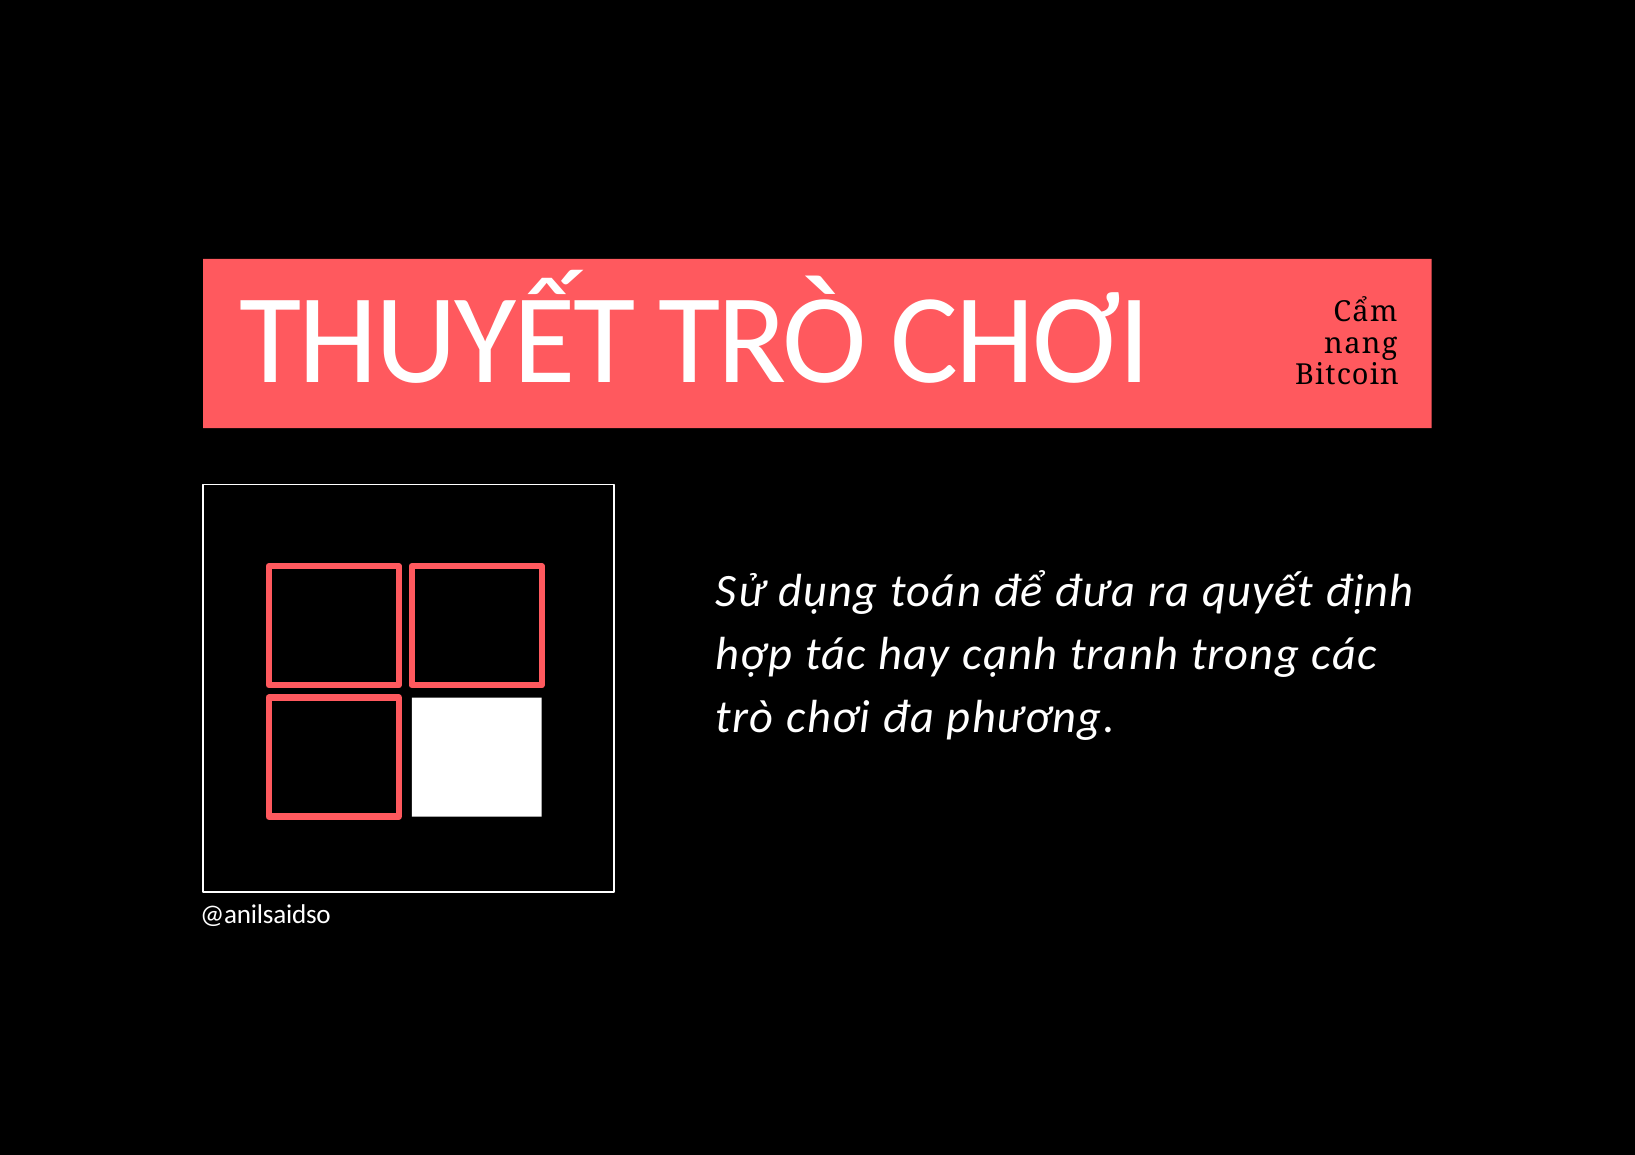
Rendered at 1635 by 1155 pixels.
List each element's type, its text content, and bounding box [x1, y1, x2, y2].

text_box Cẩm nang Bitcoin [1234, 289, 1400, 391]
text_box @anilsaidso [198, 897, 338, 929]
title THUYẾT TRÒ CHƠI [236, 252, 1220, 448]
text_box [202, 483, 615, 893]
text_box Sử dụng toán để đưa ra quyết định hợp tác hay cạnh tranh trong các trò chơi đa phương. [713, 550, 1432, 743]
text_box [203, 258, 236, 429]
text_box [1220, 258, 1432, 429]
